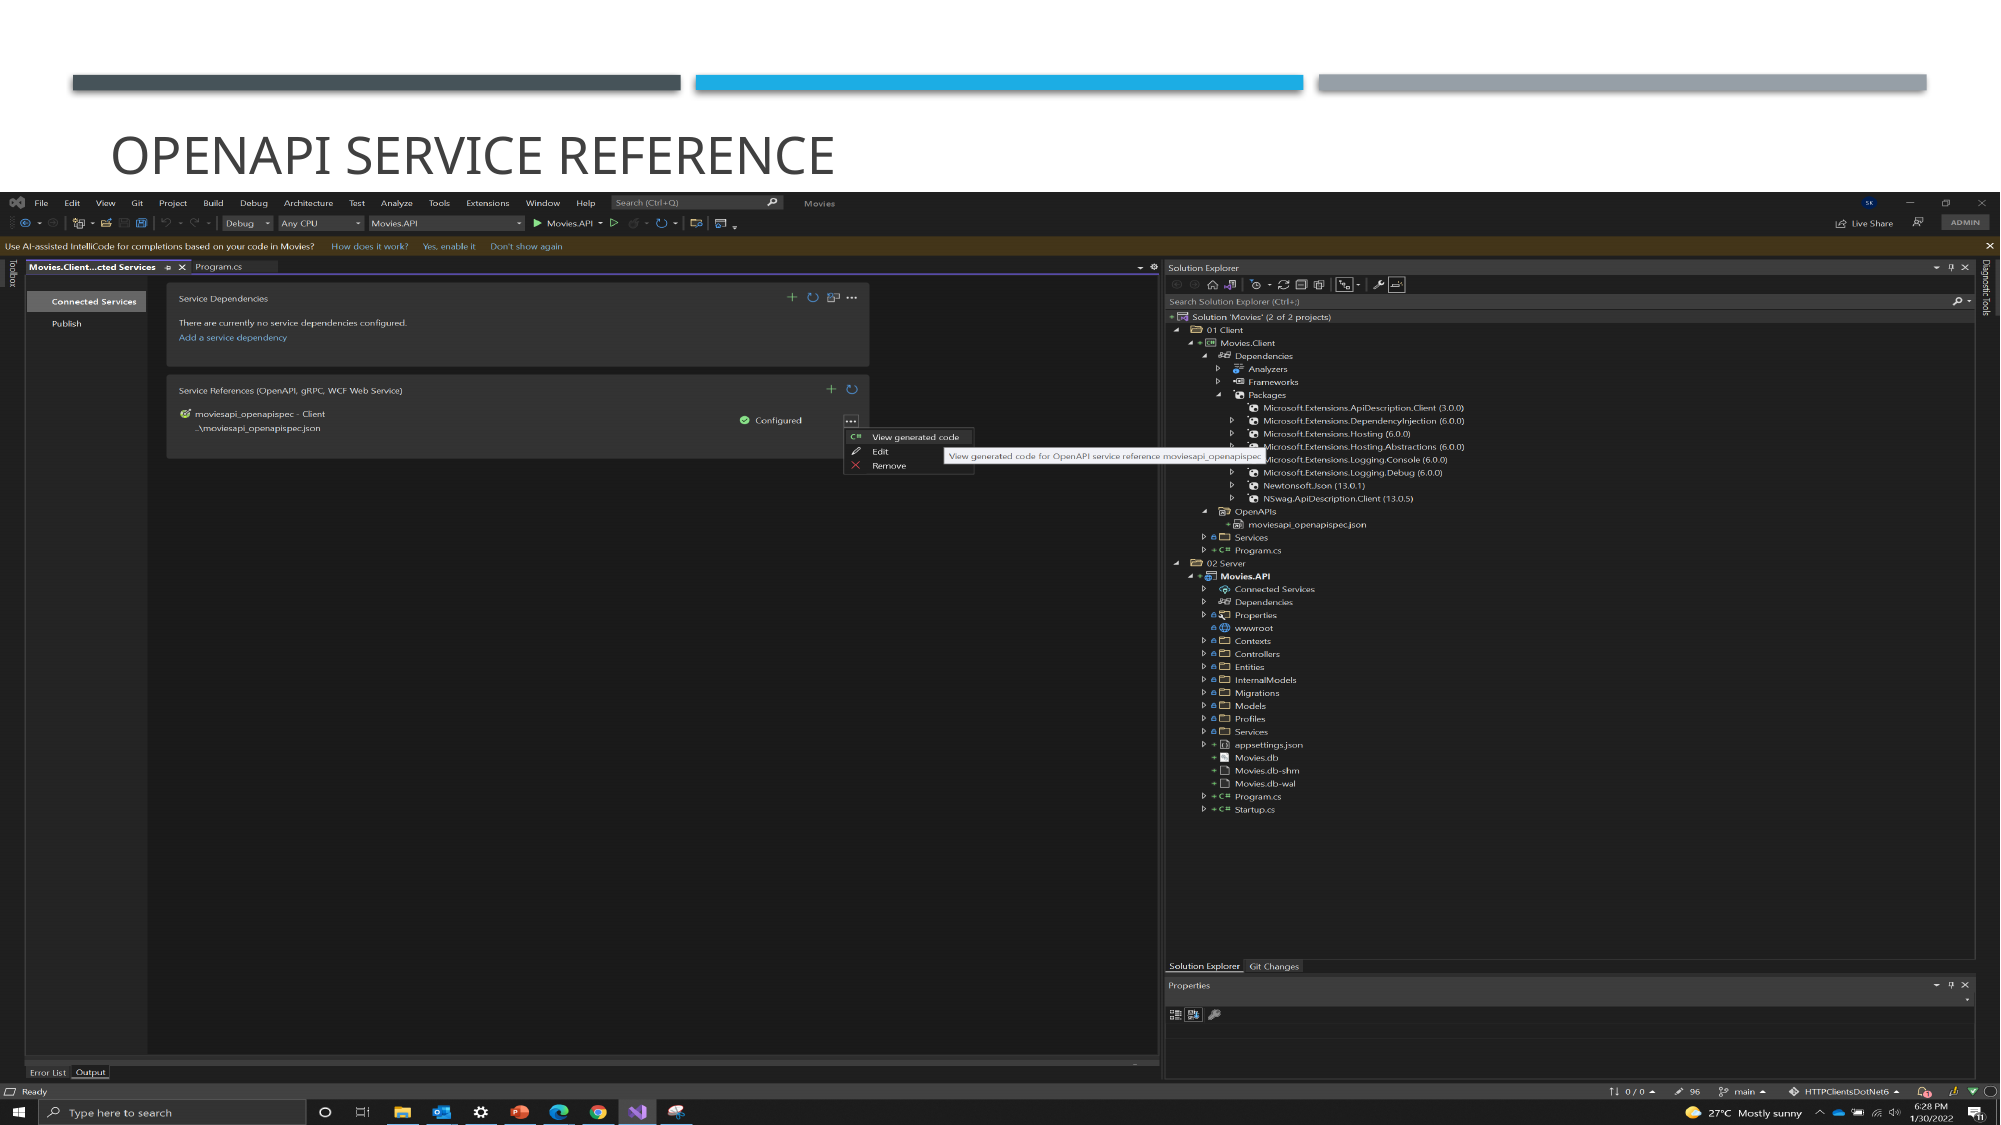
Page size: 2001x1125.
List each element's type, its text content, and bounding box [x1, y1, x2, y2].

picture [0, 191, 2000, 1125]
title openAPI service reference [95, 115, 1905, 189]
